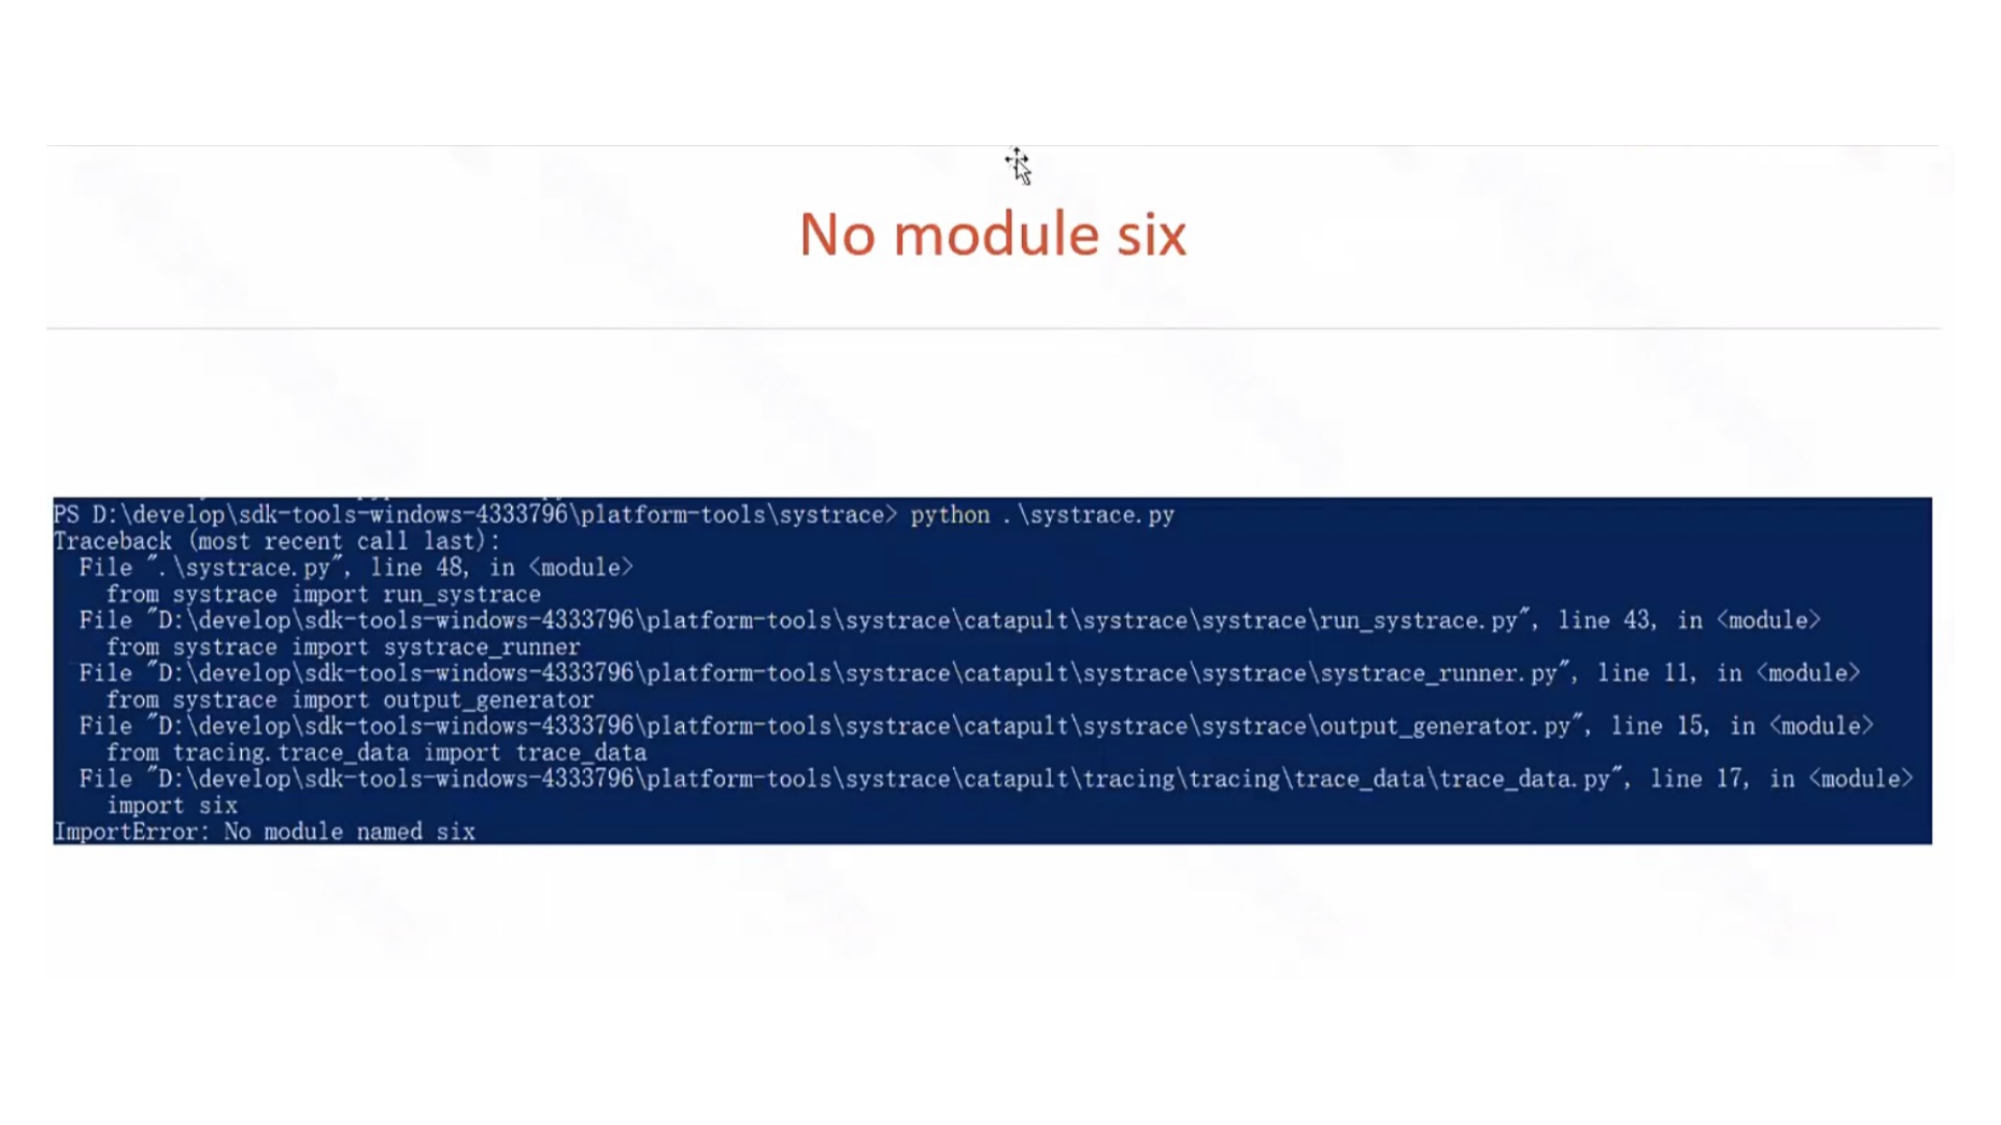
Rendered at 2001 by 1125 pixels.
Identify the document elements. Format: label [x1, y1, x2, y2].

picture [46, 145, 1954, 980]
